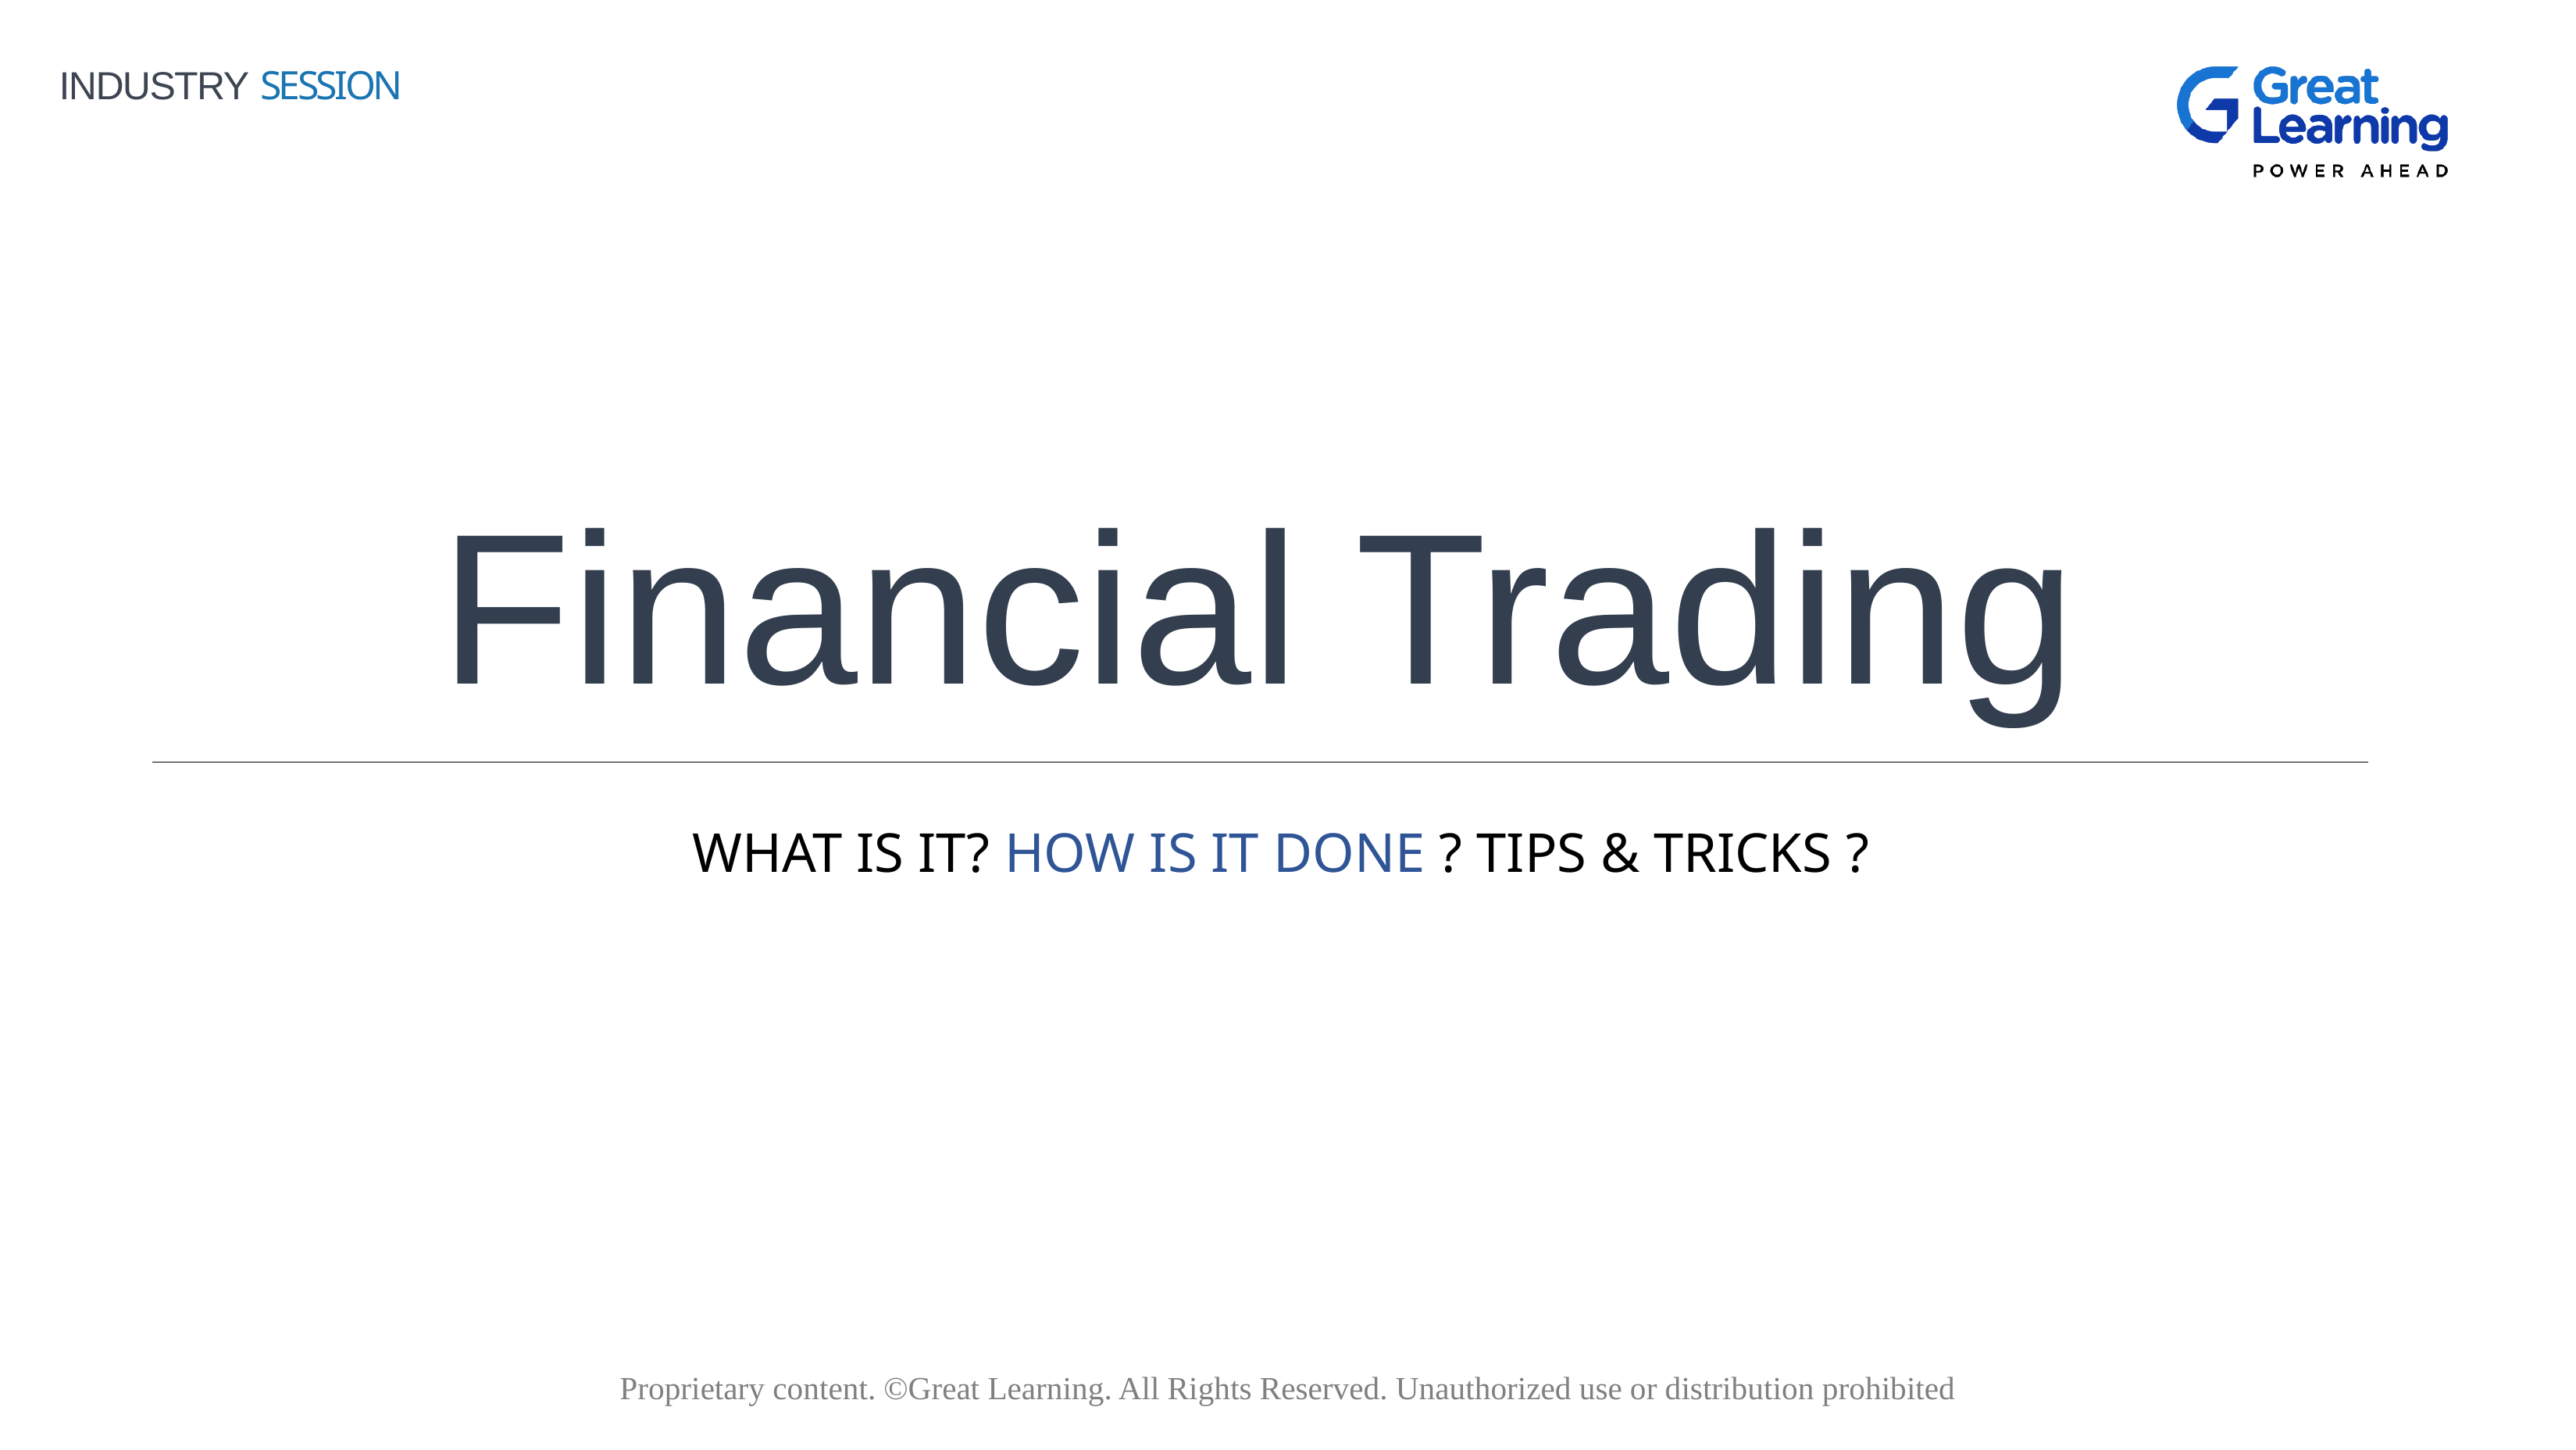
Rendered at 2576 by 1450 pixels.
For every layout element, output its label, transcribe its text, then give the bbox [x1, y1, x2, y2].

text_box Financial Trading [62, 463, 2514, 734]
text_box Proprietary content. ©Great Learning. All Rights Reserved. Unauthorized use or distribution prohibited [378, 1361, 2198, 1439]
text_box WHAT IS IT? HOW IS IT DONE ? TIPS & TRICKS ? [62, 812, 2514, 889]
picture [2138, 59, 2486, 184]
text_box INDUSTRY SESSION [35, 58, 425, 108]
